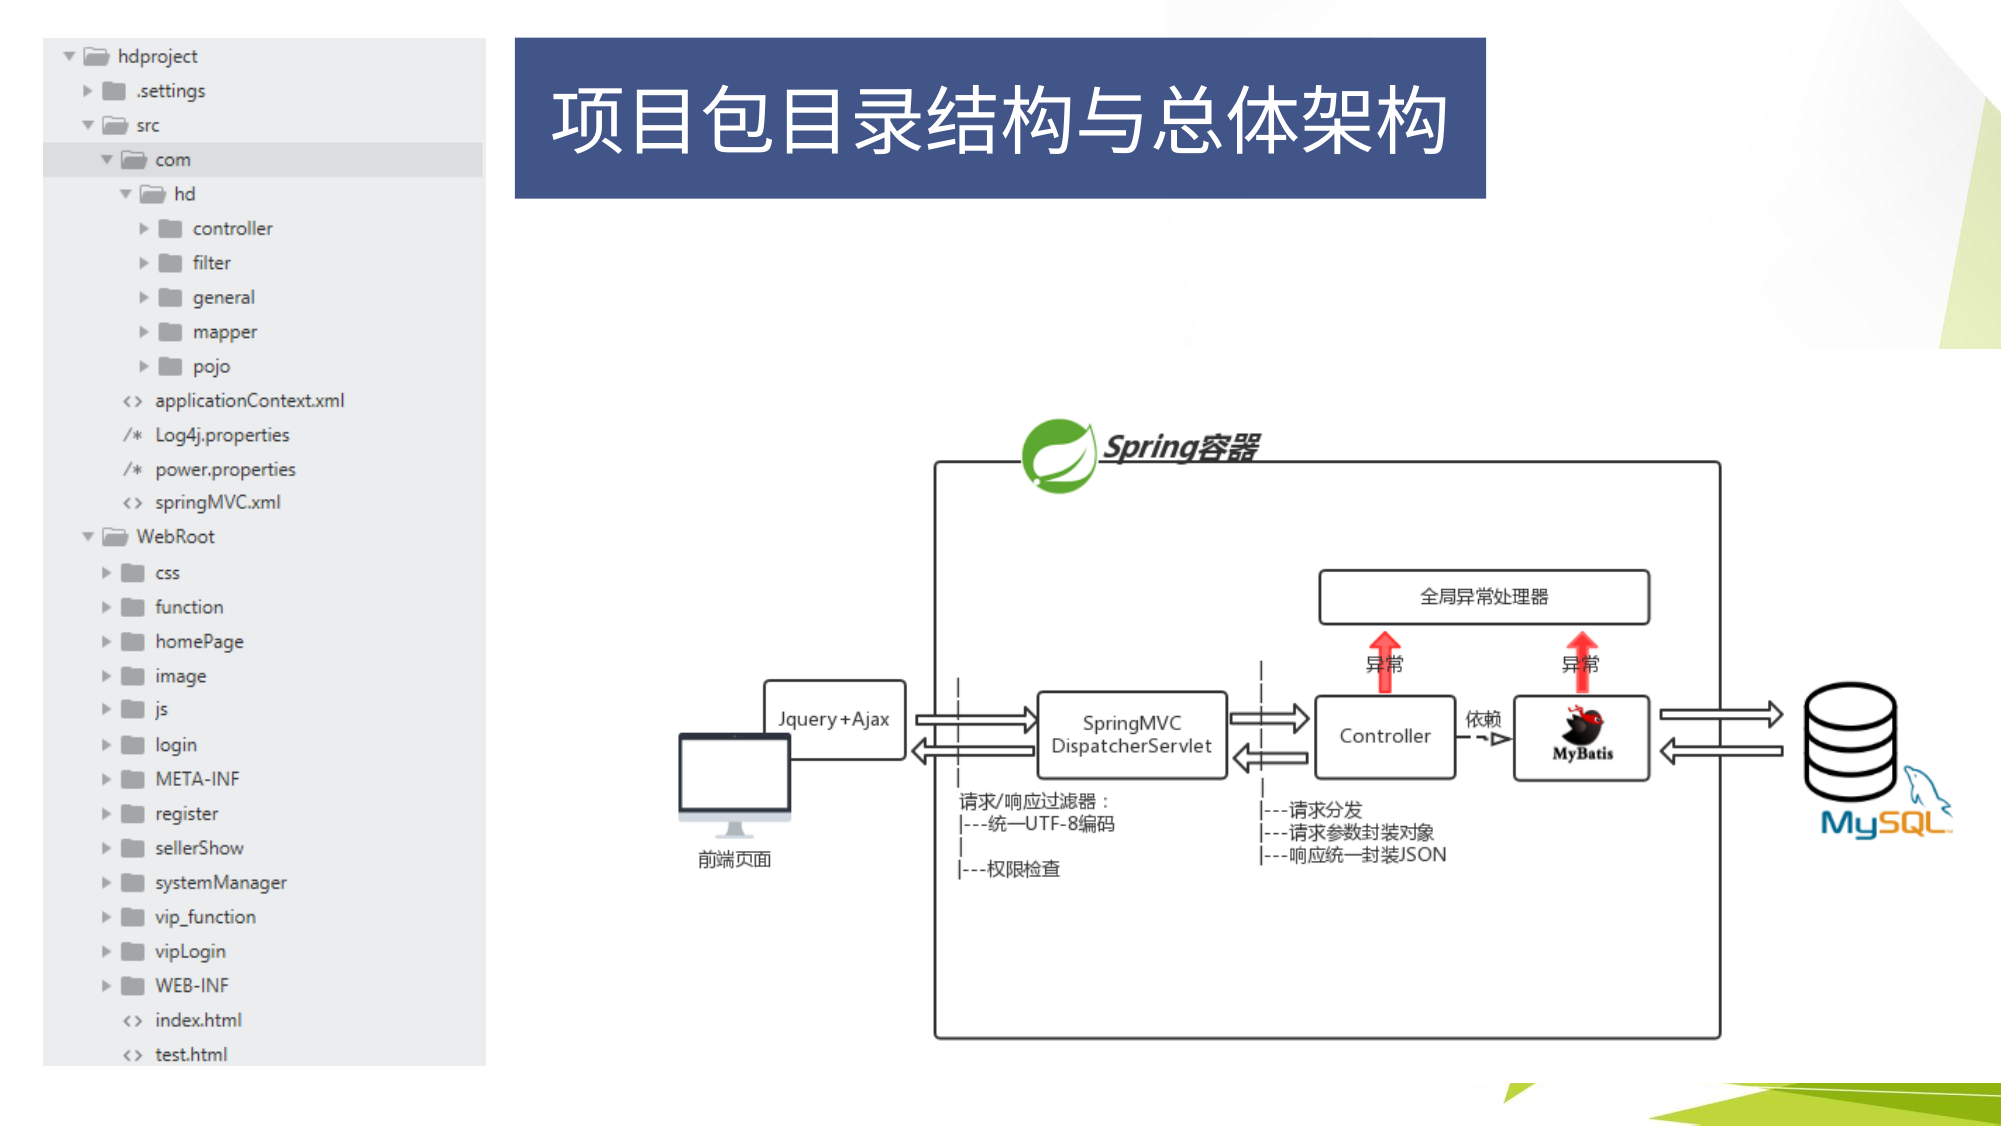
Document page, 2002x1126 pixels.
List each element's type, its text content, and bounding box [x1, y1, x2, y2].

picture [0, 0, 2001, 1126]
text_box 项目包目录结构与总体架构 [514, 36, 1487, 200]
